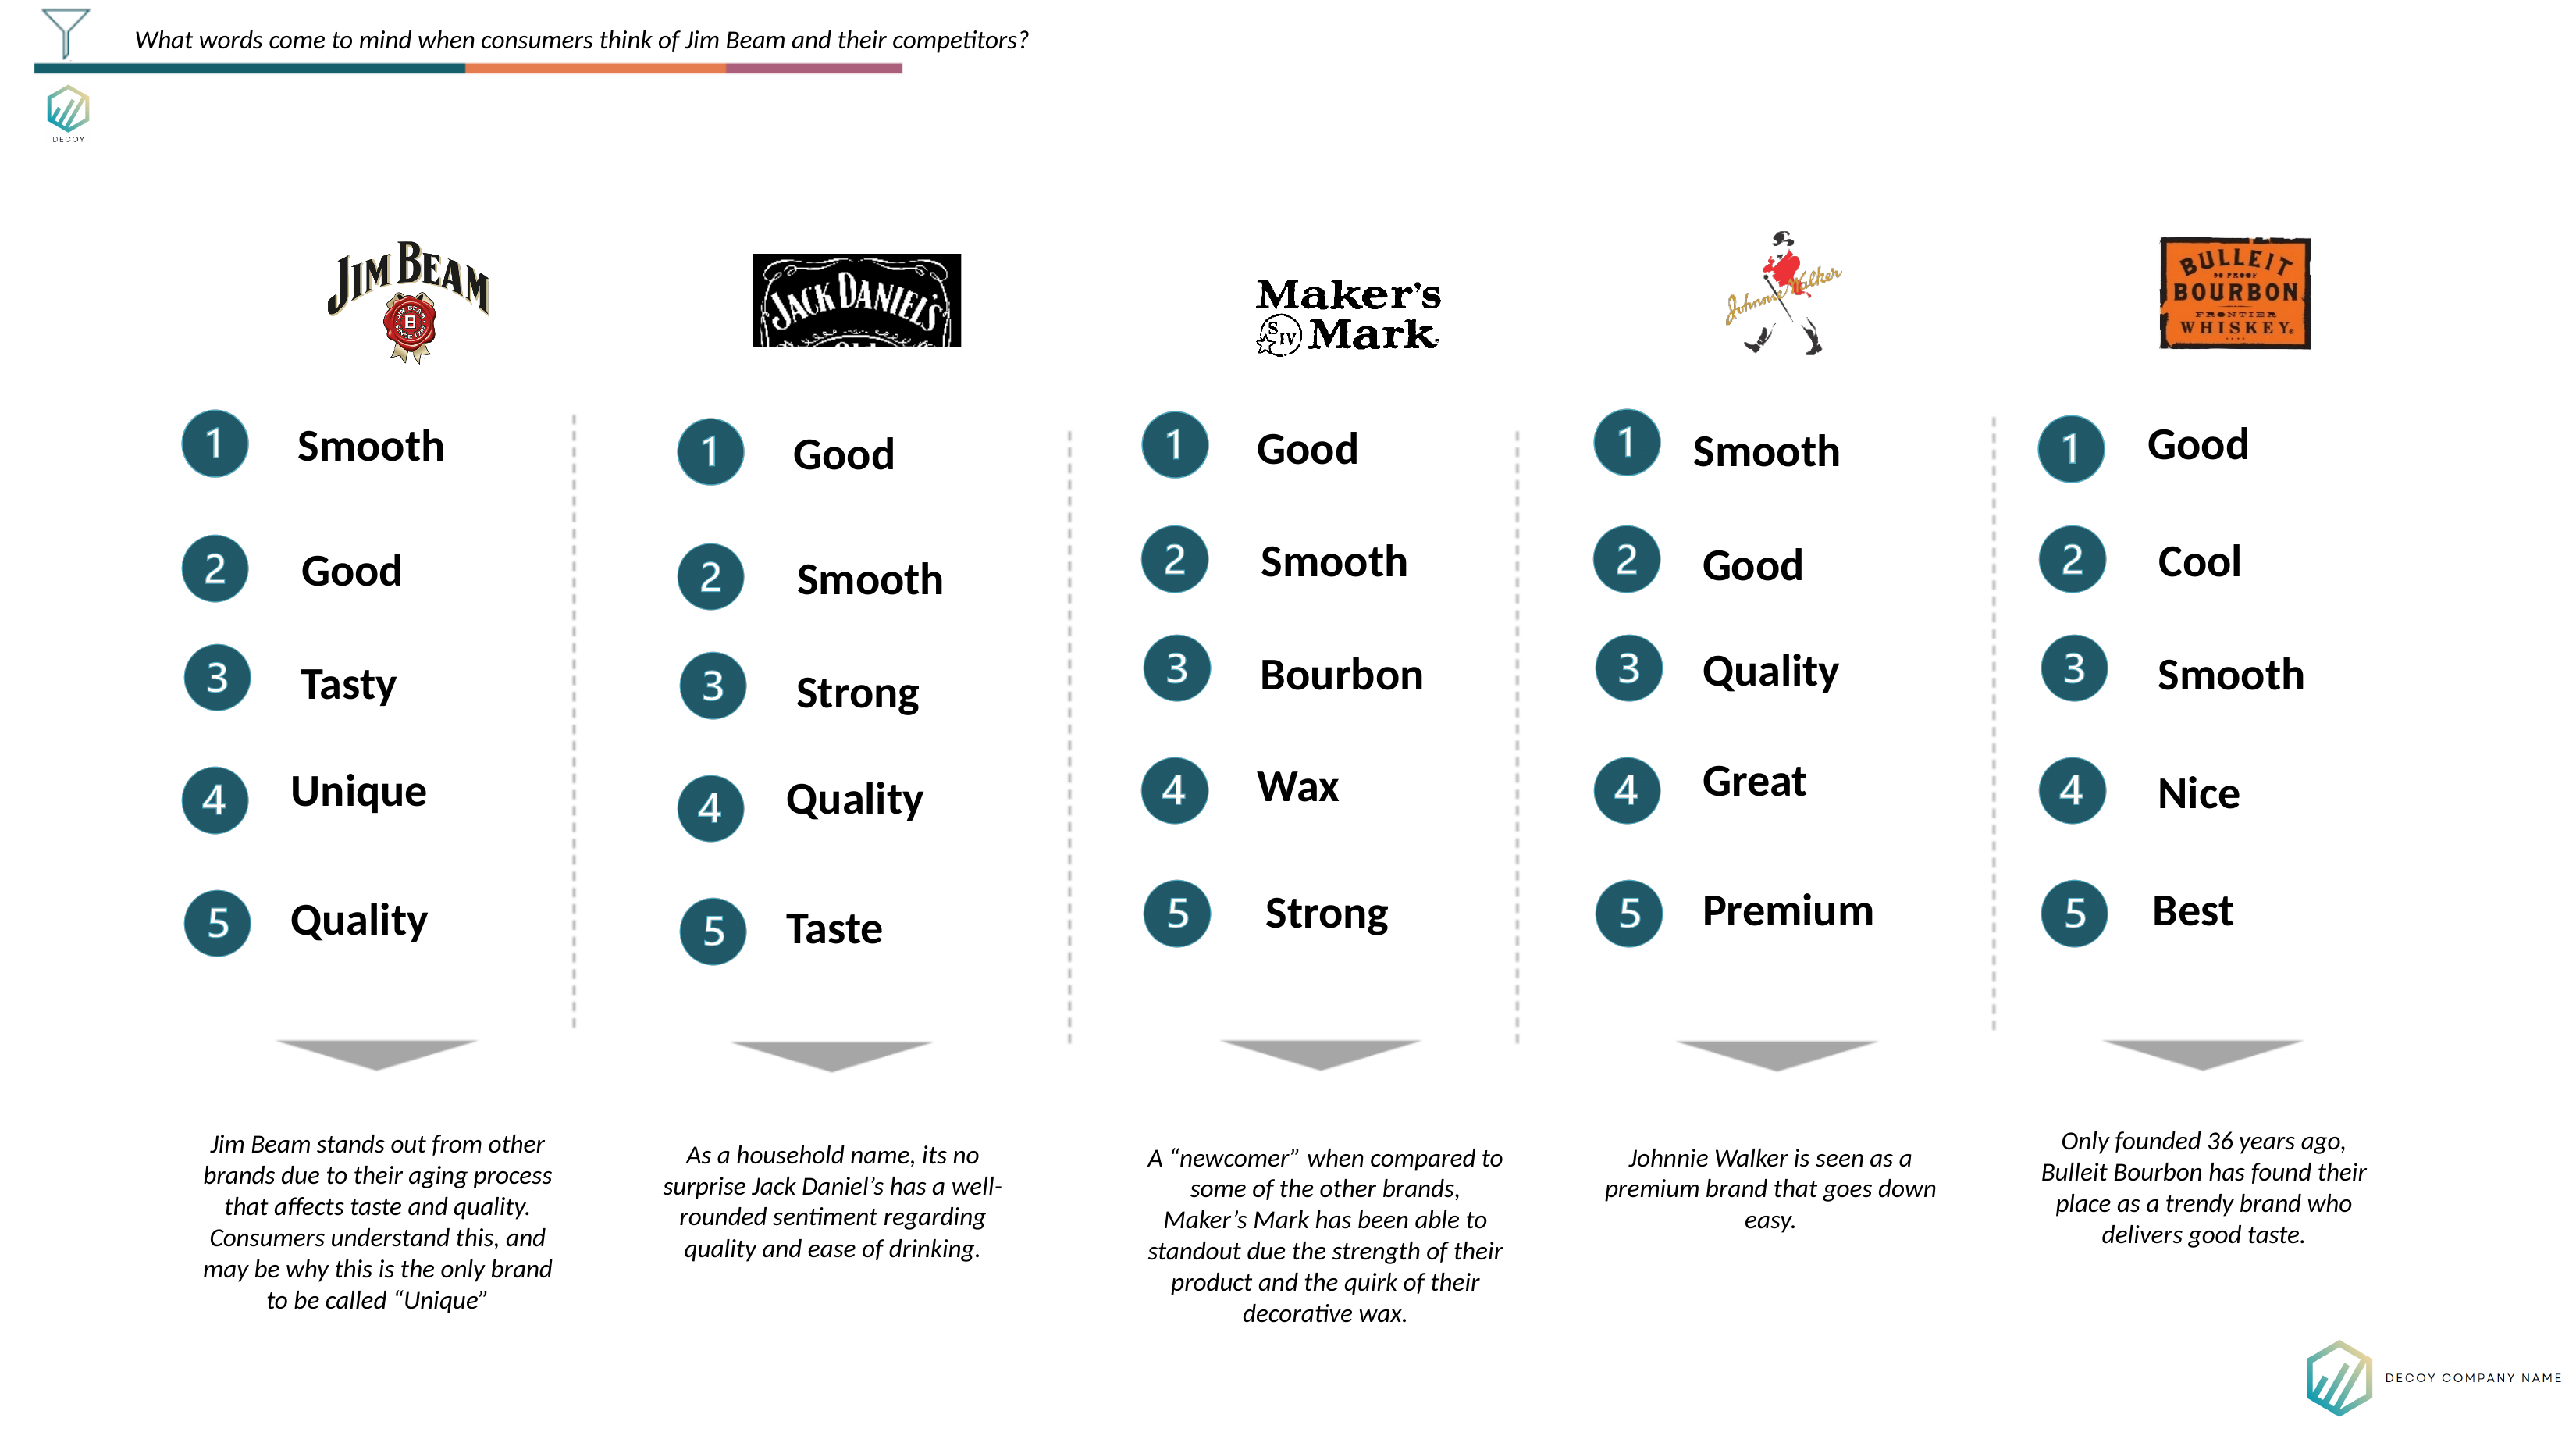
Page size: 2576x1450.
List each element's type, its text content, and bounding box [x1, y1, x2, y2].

picture [45, 83, 91, 143]
text_box Quality [1691, 634, 1869, 701]
text_box Nice [2146, 757, 2325, 824]
text_box Jim Beam stands out from other brands due to their aging process that affects taste and quality. Consumers understand this, and may be why this is the only brand to be called “Unique” [187, 1121, 569, 1320]
picture [1135, 871, 1219, 956]
picture [2159, 237, 2312, 350]
picture [1674, 1035, 1883, 1077]
picture [669, 410, 753, 493]
picture [2030, 749, 2115, 833]
text_box Best [2140, 874, 2319, 941]
picture [1587, 871, 1671, 956]
text_box Smooth [785, 543, 963, 610]
text_box Unique [279, 754, 457, 821]
text_box Strong [785, 656, 962, 723]
text_box Great [1691, 745, 1869, 811]
picture [1585, 517, 1669, 601]
text_box Only founded 36 years ago, Bulleit Bourbon has found their place as a trendy brand who delivers good taste. [2014, 1117, 2395, 1254]
picture [2033, 625, 2117, 710]
picture [1135, 625, 1219, 710]
picture [1133, 517, 1217, 601]
text_box Good [781, 418, 960, 485]
text_box Premium [1691, 874, 1902, 941]
picture [1585, 400, 1669, 484]
text_box Tasty [289, 648, 467, 714]
picture [175, 636, 259, 720]
picture [669, 767, 753, 851]
text_box Good [2137, 408, 2314, 475]
text_box Cool [2147, 525, 2325, 592]
text_box Smooth [1681, 415, 1860, 482]
picture [291, 202, 526, 390]
text_box Bourbon [1249, 638, 1439, 705]
picture [2100, 1033, 2308, 1076]
picture [1253, 223, 1443, 413]
text_box Good [290, 535, 468, 601]
text_box Good [1245, 412, 1424, 479]
picture [1218, 1033, 1426, 1076]
picture [1585, 749, 1669, 833]
text_box Smooth [2147, 638, 2325, 705]
picture [2030, 517, 2115, 601]
picture [274, 1034, 482, 1077]
picture [175, 881, 259, 965]
picture [1981, 404, 2011, 1043]
picture [668, 534, 753, 619]
picture [173, 401, 258, 486]
text_box Johnnie Walker is seen as a premium brand that goes down easy. [1580, 1135, 1962, 1240]
picture [671, 889, 755, 974]
picture [1057, 418, 1087, 1057]
text_box Taste [774, 892, 953, 959]
picture [671, 643, 755, 728]
text_box What words come to mind when consumers think of Jim Beam and their competitors? [123, 16, 1397, 60]
text_box As a household name, its no surprise Jack Daniel’s has a well-rounded sentiment regarding quality and ease of drinking. [642, 1131, 1024, 1268]
picture [173, 758, 258, 843]
text_box Strong [1254, 877, 1432, 943]
picture [1587, 625, 1671, 710]
text_box Smooth [286, 409, 464, 476]
text_box Wax [1245, 750, 1424, 817]
picture [1133, 749, 1217, 833]
picture [753, 254, 963, 347]
text_box Smooth [1249, 525, 1428, 592]
picture [34, 7, 906, 76]
text_box Quality [774, 763, 953, 829]
text_box Quality [279, 883, 457, 950]
picture [729, 1035, 938, 1078]
picture [561, 401, 590, 1041]
picture [1504, 418, 1534, 1057]
picture [173, 526, 258, 611]
picture [2033, 871, 2117, 956]
text_box A “newcomer” when compared to some of the other brands, Maker’s Mark has been able to standout due the strength of their product and the quirk of their decorative wax. [1135, 1135, 1517, 1334]
text_box Good [1691, 529, 1869, 596]
picture [1661, 211, 1907, 375]
picture [2030, 407, 2114, 491]
picture [1133, 403, 1217, 487]
picture [2302, 1338, 2567, 1421]
